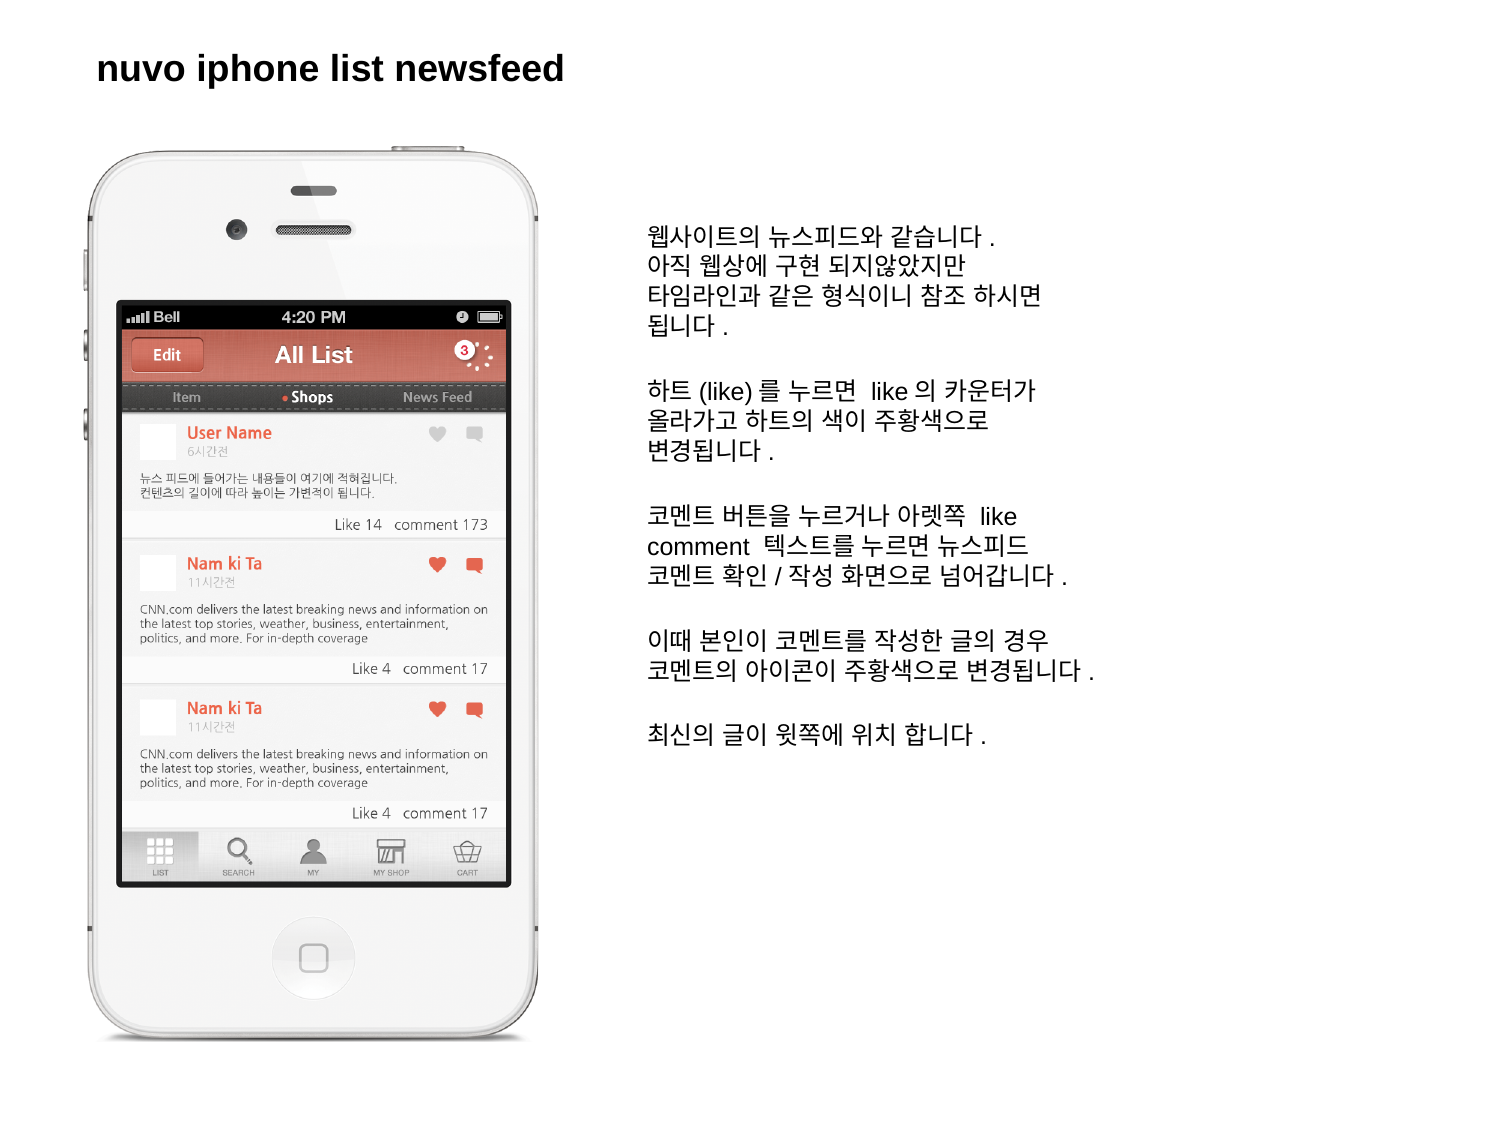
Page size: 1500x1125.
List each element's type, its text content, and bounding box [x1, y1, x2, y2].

text_box [83, 146, 539, 1042]
text_box 웹사이트의 뉴스피드와 같습니다. 아직 웹상에 구현 되지않았지만 타임라인과 같은 형식이니 참조 하시면 됩니다. 하트(like)를 누르면 like의 카운터가 올라가고 하트의 색이 주황색으로 변경됩니다. 코멘트 버튼을 누르거나 아렛쪽 like comment 텍스트를 누르면 뉴스피드 코멘트 확인/작성 화면으로 넘어갑니다. 이때 본인이 코멘트를 작성한 글의 경우 코멘트의 아이콘이 주황색으로 변경됩니다. 최신의 글이 윗쪽에 위치 합니다. [632, 205, 1116, 766]
title nuvo iphone list newsfeed [31, 0, 678, 104]
